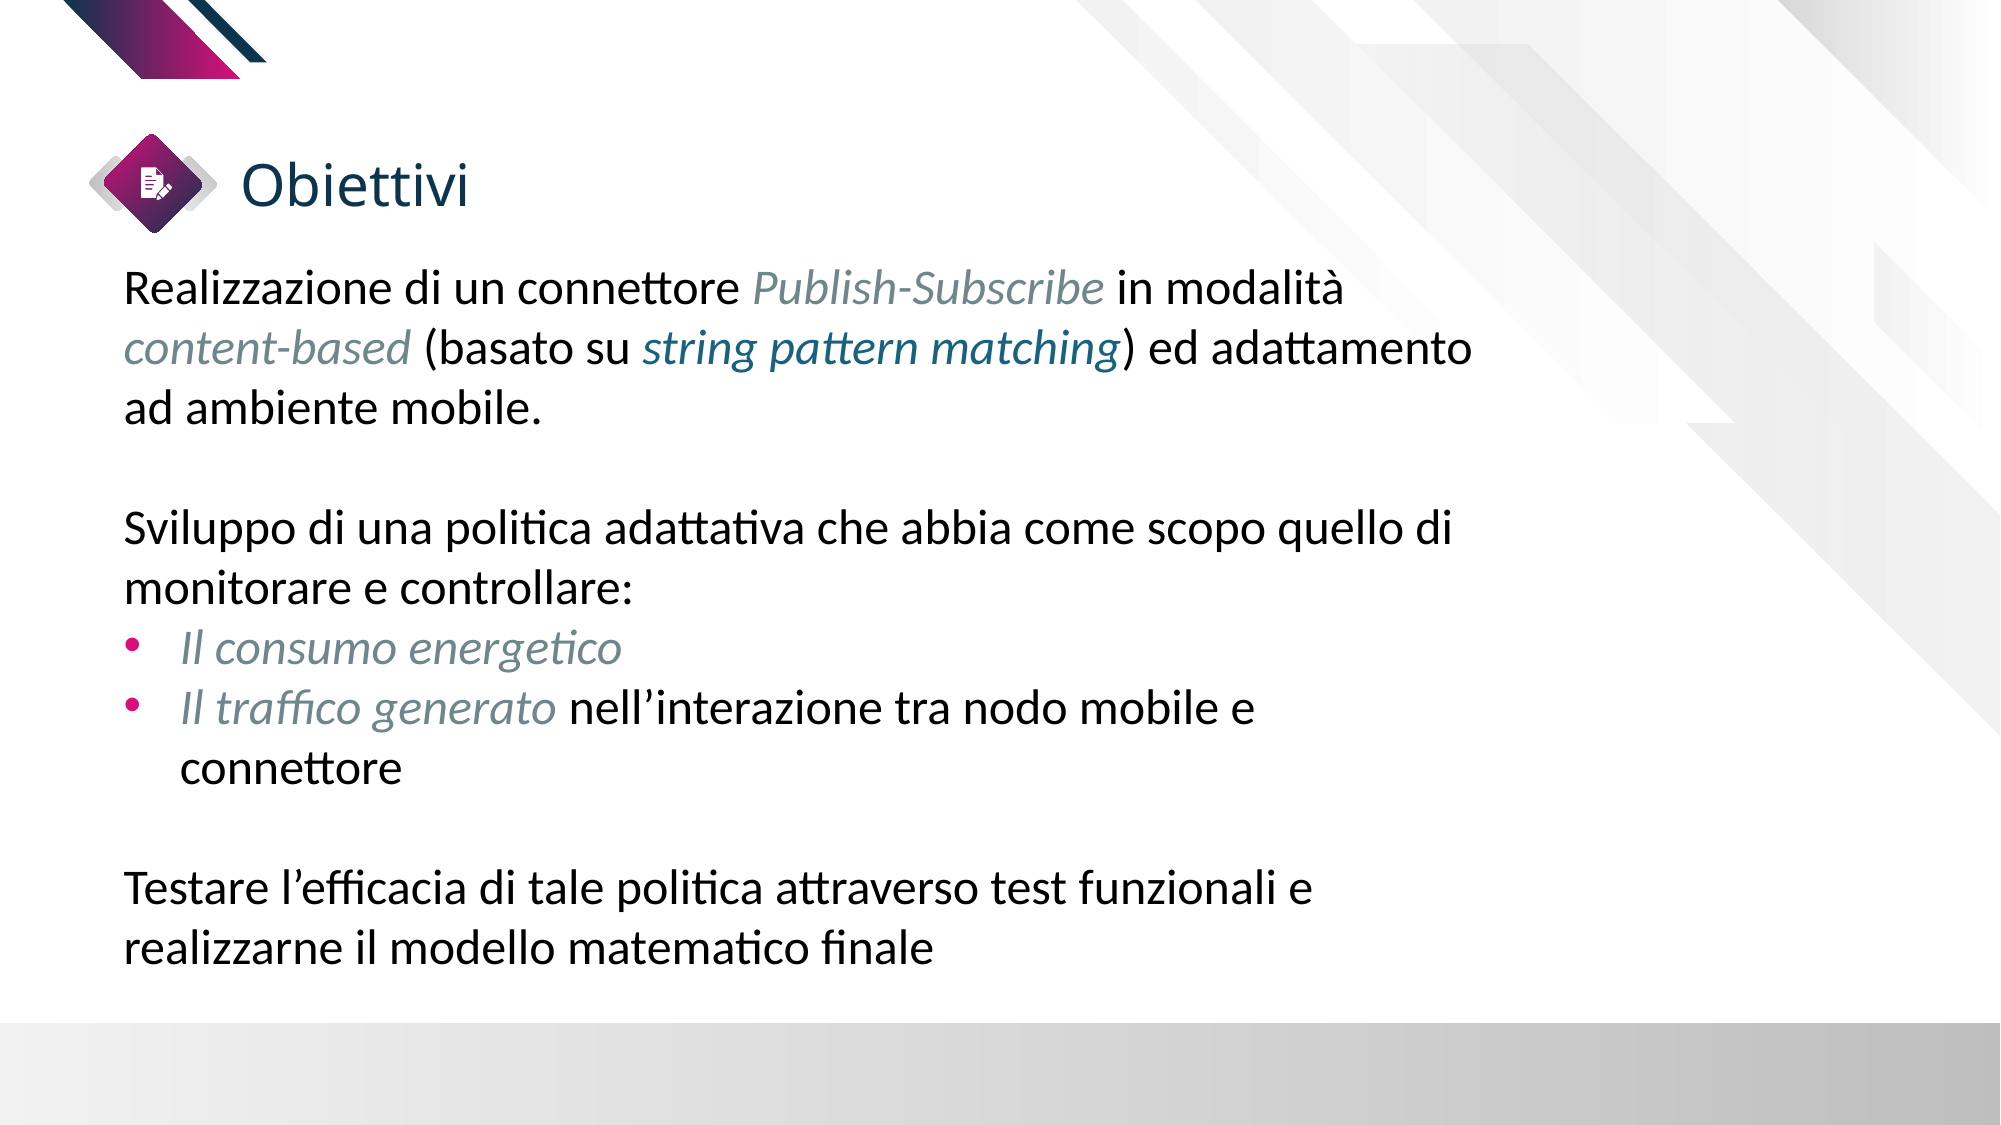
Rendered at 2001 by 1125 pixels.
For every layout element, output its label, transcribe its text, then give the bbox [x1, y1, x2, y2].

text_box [96, 146, 210, 222]
text_box Obiettivi [240, 148, 1171, 219]
text_box Realizzazione di un connettore Publish-Subscribe in modalità content-based (basato su string pattern matching) ed adattamento ad ambiente mobile. Sviluppo di una politica adattativa che abbia come scopo quello di monitorare e controllare: Il consumo energetico Il traffico generato nell’interazione tra nodo mobile e connettore Testare l’efficacia di tale politica attraverso test funzionali e realizzarne il modello matematico finale [108, 246, 1496, 1042]
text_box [63, 0, 267, 80]
